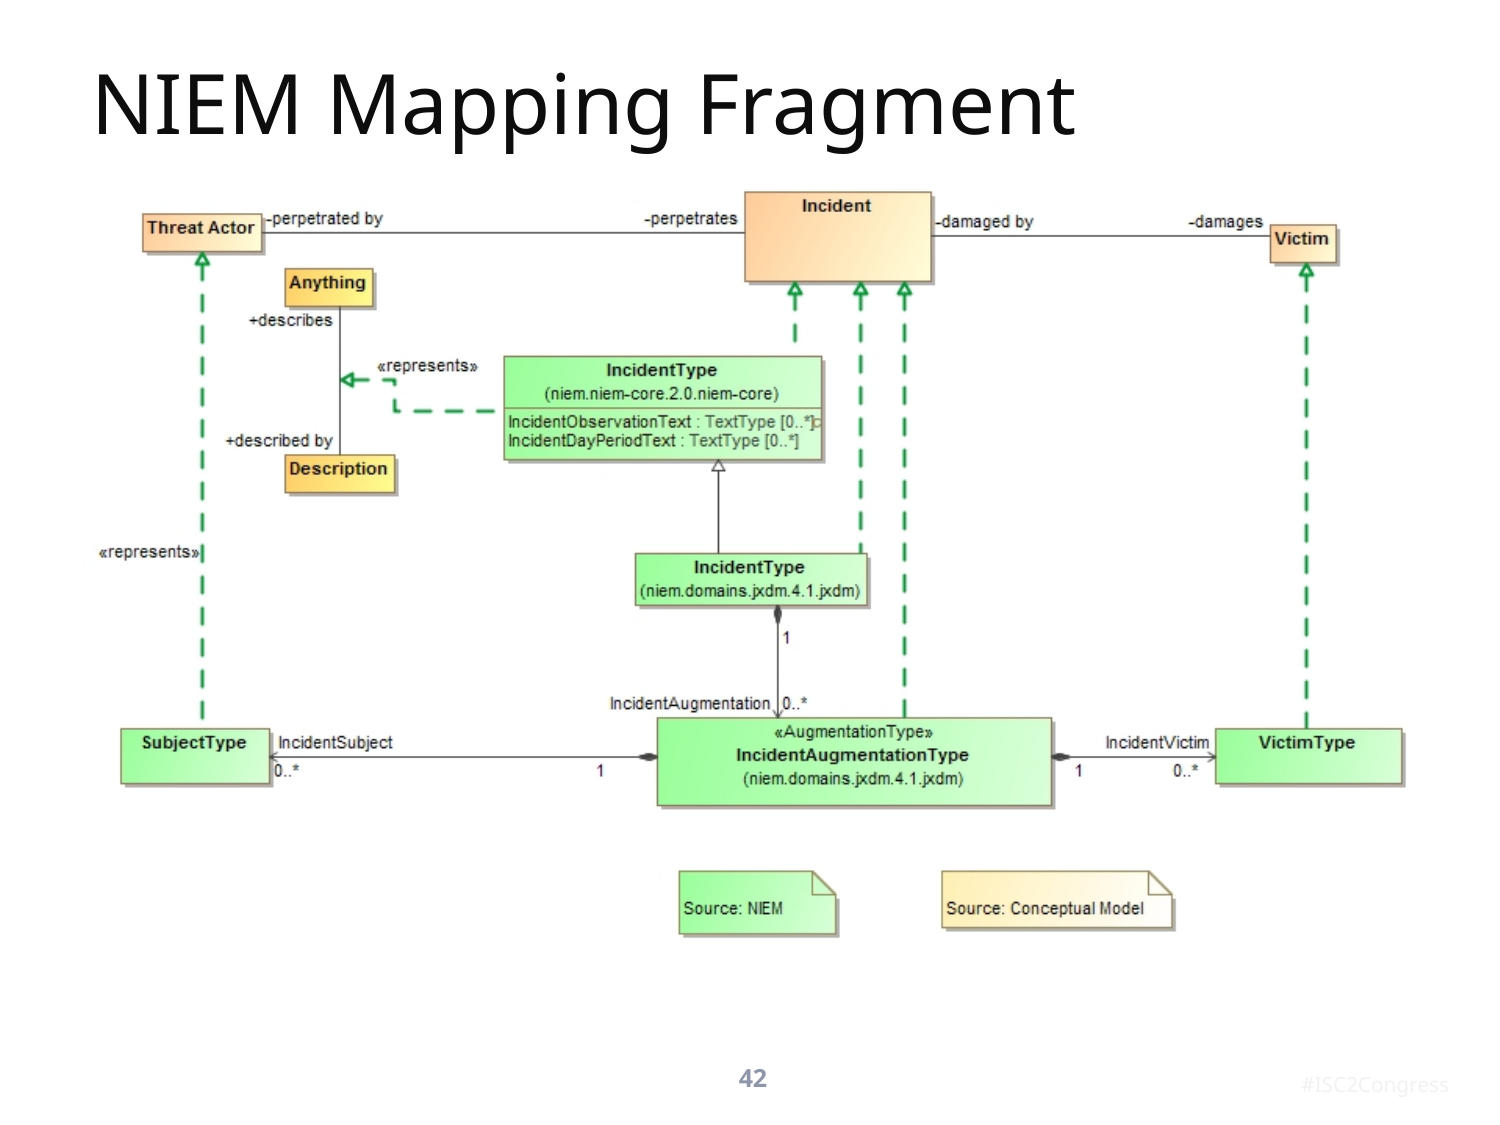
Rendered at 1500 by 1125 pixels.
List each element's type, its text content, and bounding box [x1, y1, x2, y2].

title NIEM Mapping Fragment [76, 23, 1392, 180]
picture [83, 176, 1417, 949]
